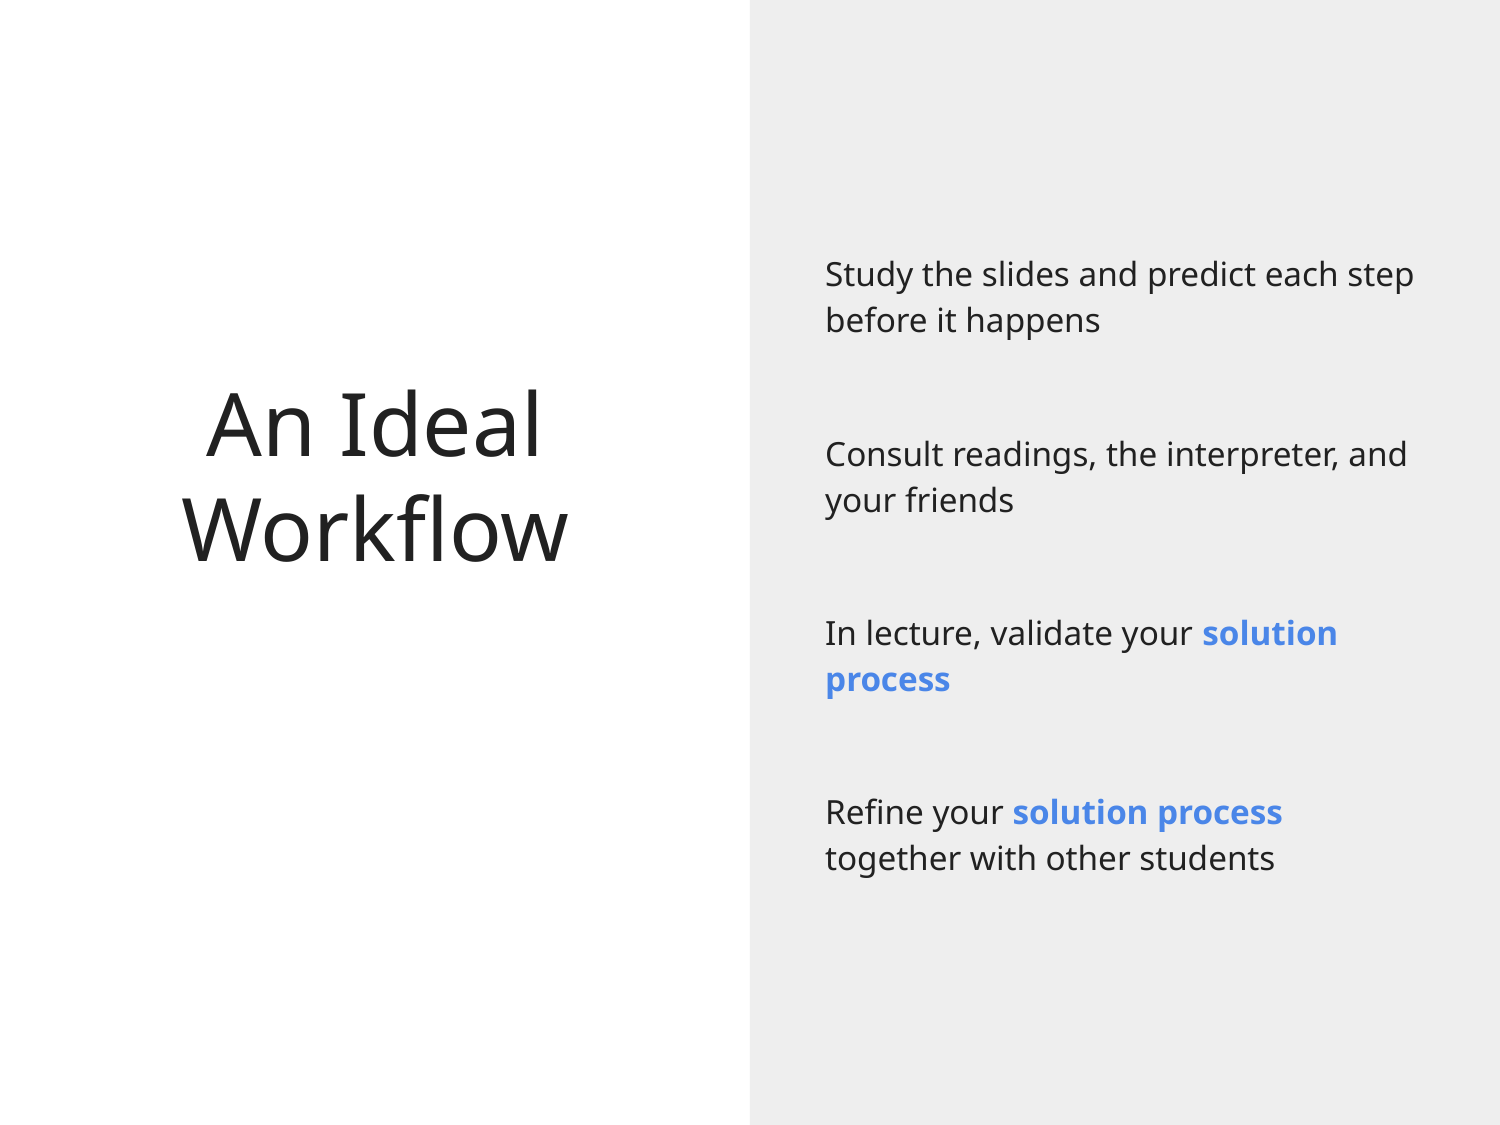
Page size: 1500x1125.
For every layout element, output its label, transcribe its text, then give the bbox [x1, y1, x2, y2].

list Study the slides and predict each step before it happens Consult readings, the interpreter, and your friends In lecture, validate your solution process Refine your solution process together with other students [810, 158, 1440, 967]
title An Ideal Workflow [43, 269, 708, 594]
